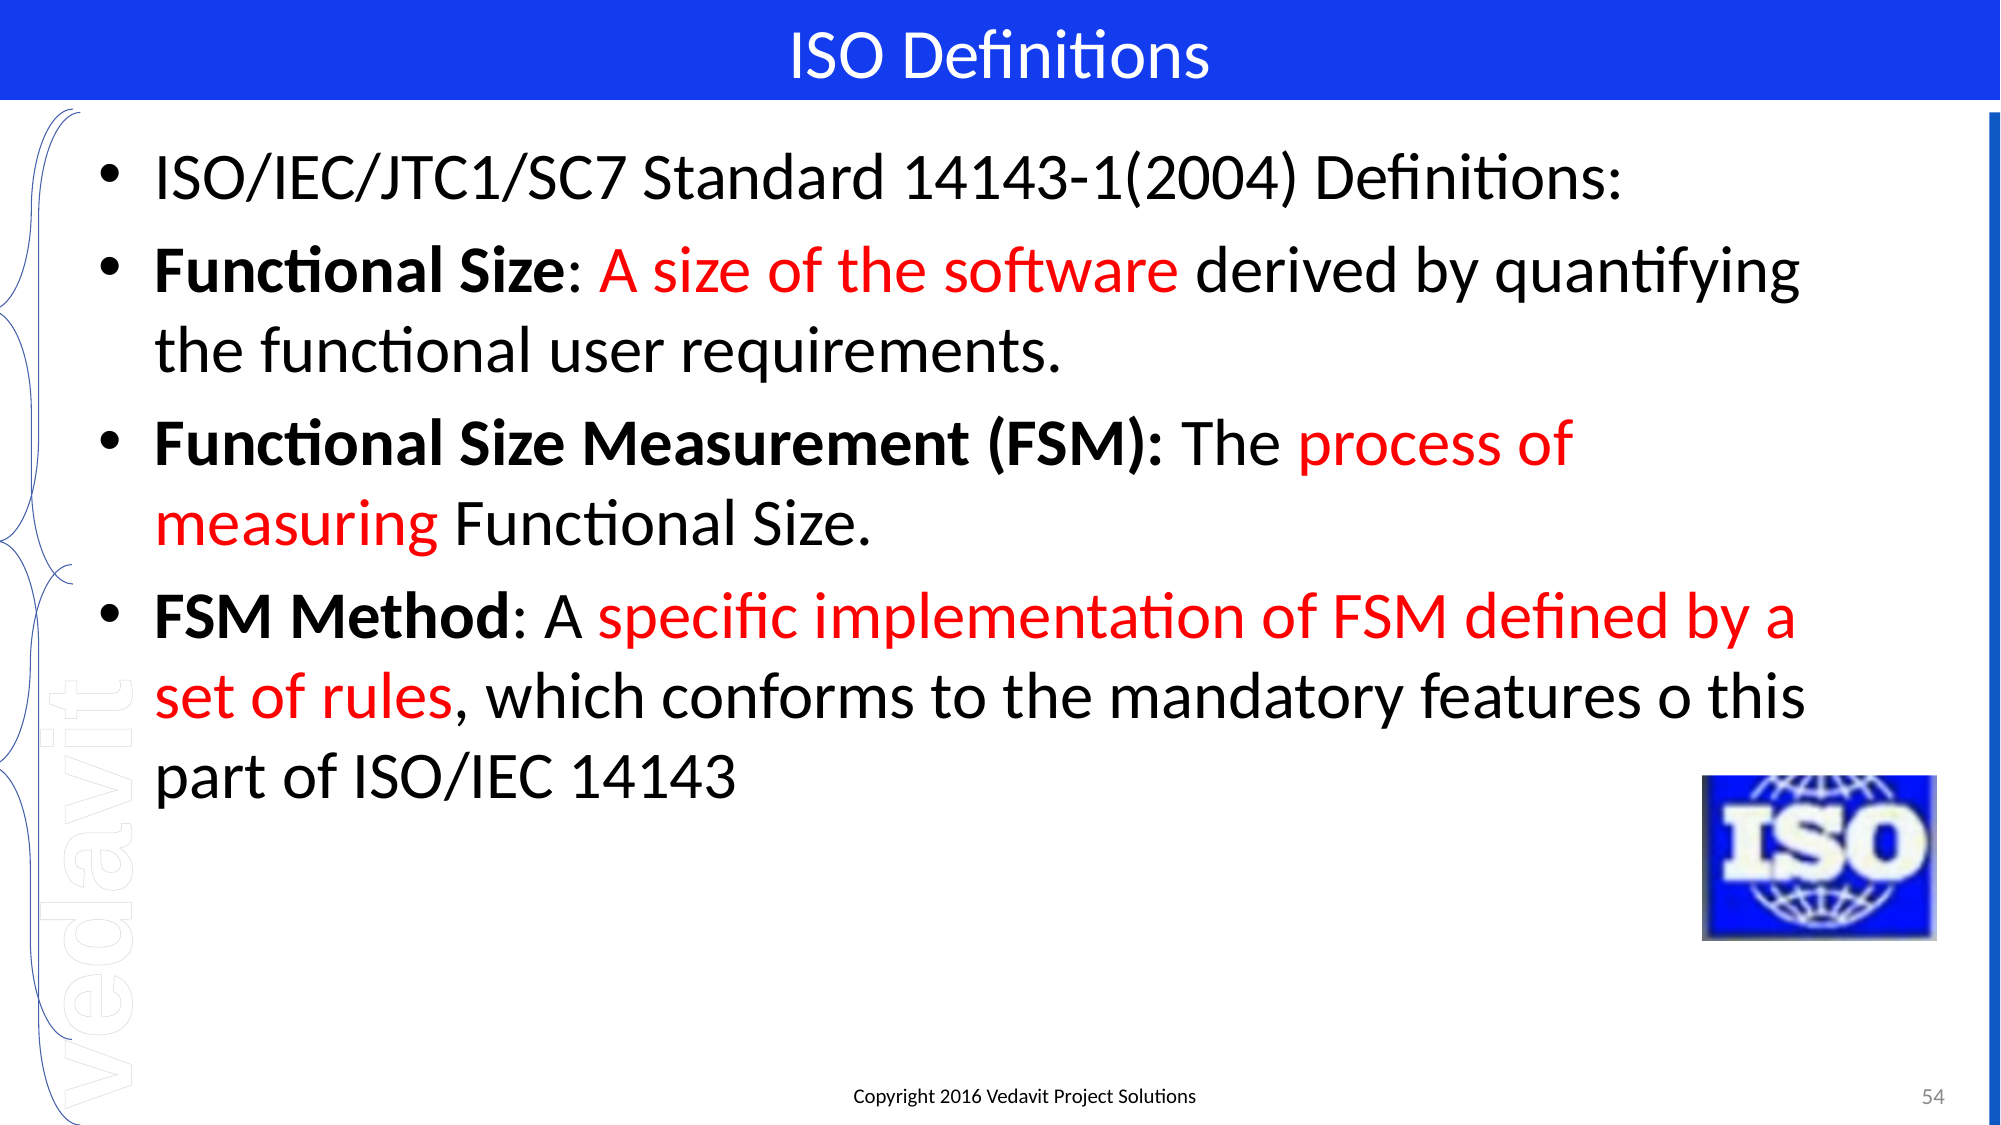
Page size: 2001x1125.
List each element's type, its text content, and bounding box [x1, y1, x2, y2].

slide_number 54 [1866, 1065, 2000, 1125]
picture [1701, 774, 1937, 941]
list ISO/IEC/JTC1/SC7 Standard 14143-1(2004) Definitions: Functional Size: A size of the software derived by quantifying the functional user requirements. Functional Size Measurement (FSM): The process of measuring Functional Size. FSM Method: A specific implementation of FSM defined by a set of rules, which conforms to the mandatory features o this part of ISO/IEC 14143 [83, 125, 1884, 975]
title ISO Definitions [0, 0, 2000, 100]
